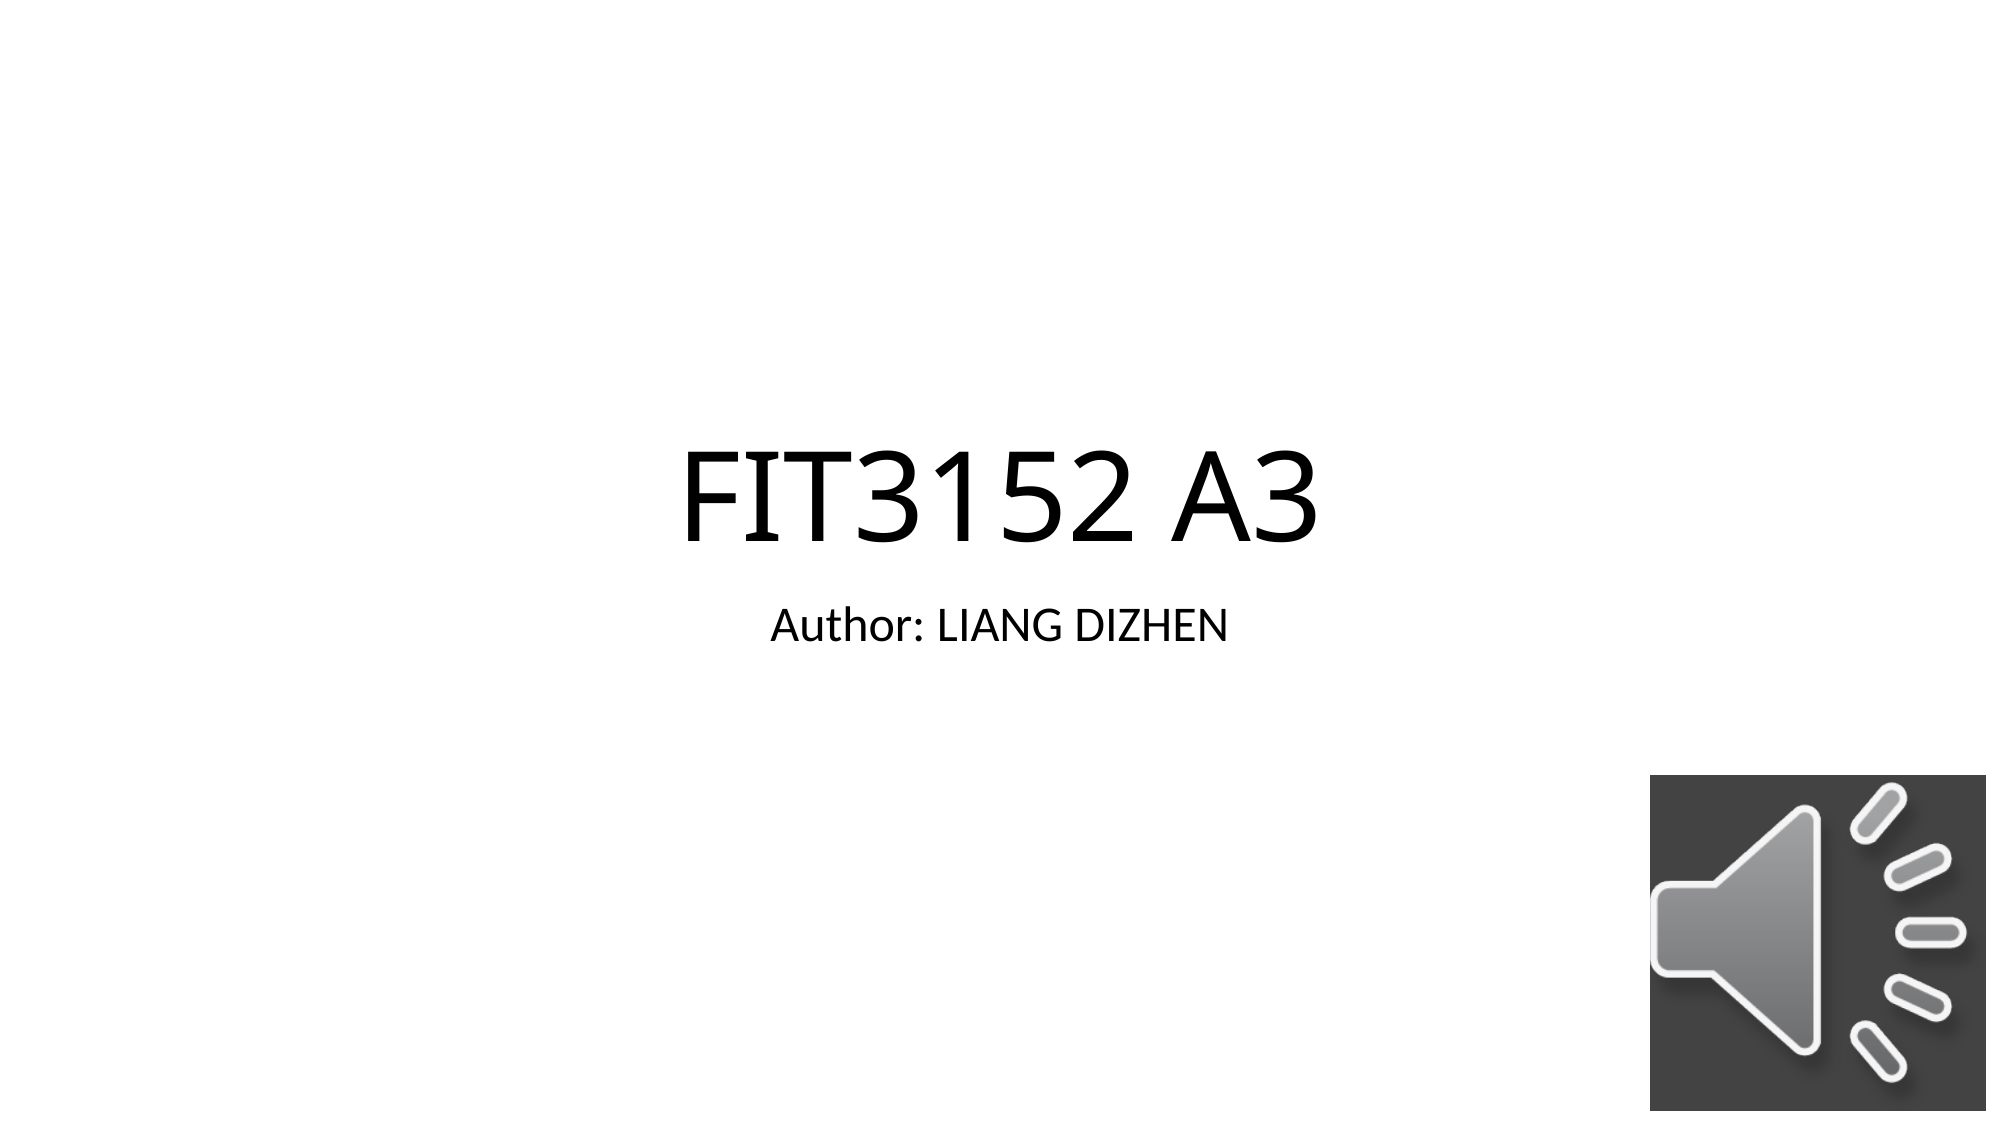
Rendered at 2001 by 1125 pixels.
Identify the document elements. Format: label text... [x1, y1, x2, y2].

subtitle Author: LIANG DIZHEN [249, 590, 1750, 863]
picture [1648, 773, 1987, 1112]
title FIT3152 A3 [249, 184, 1750, 576]
